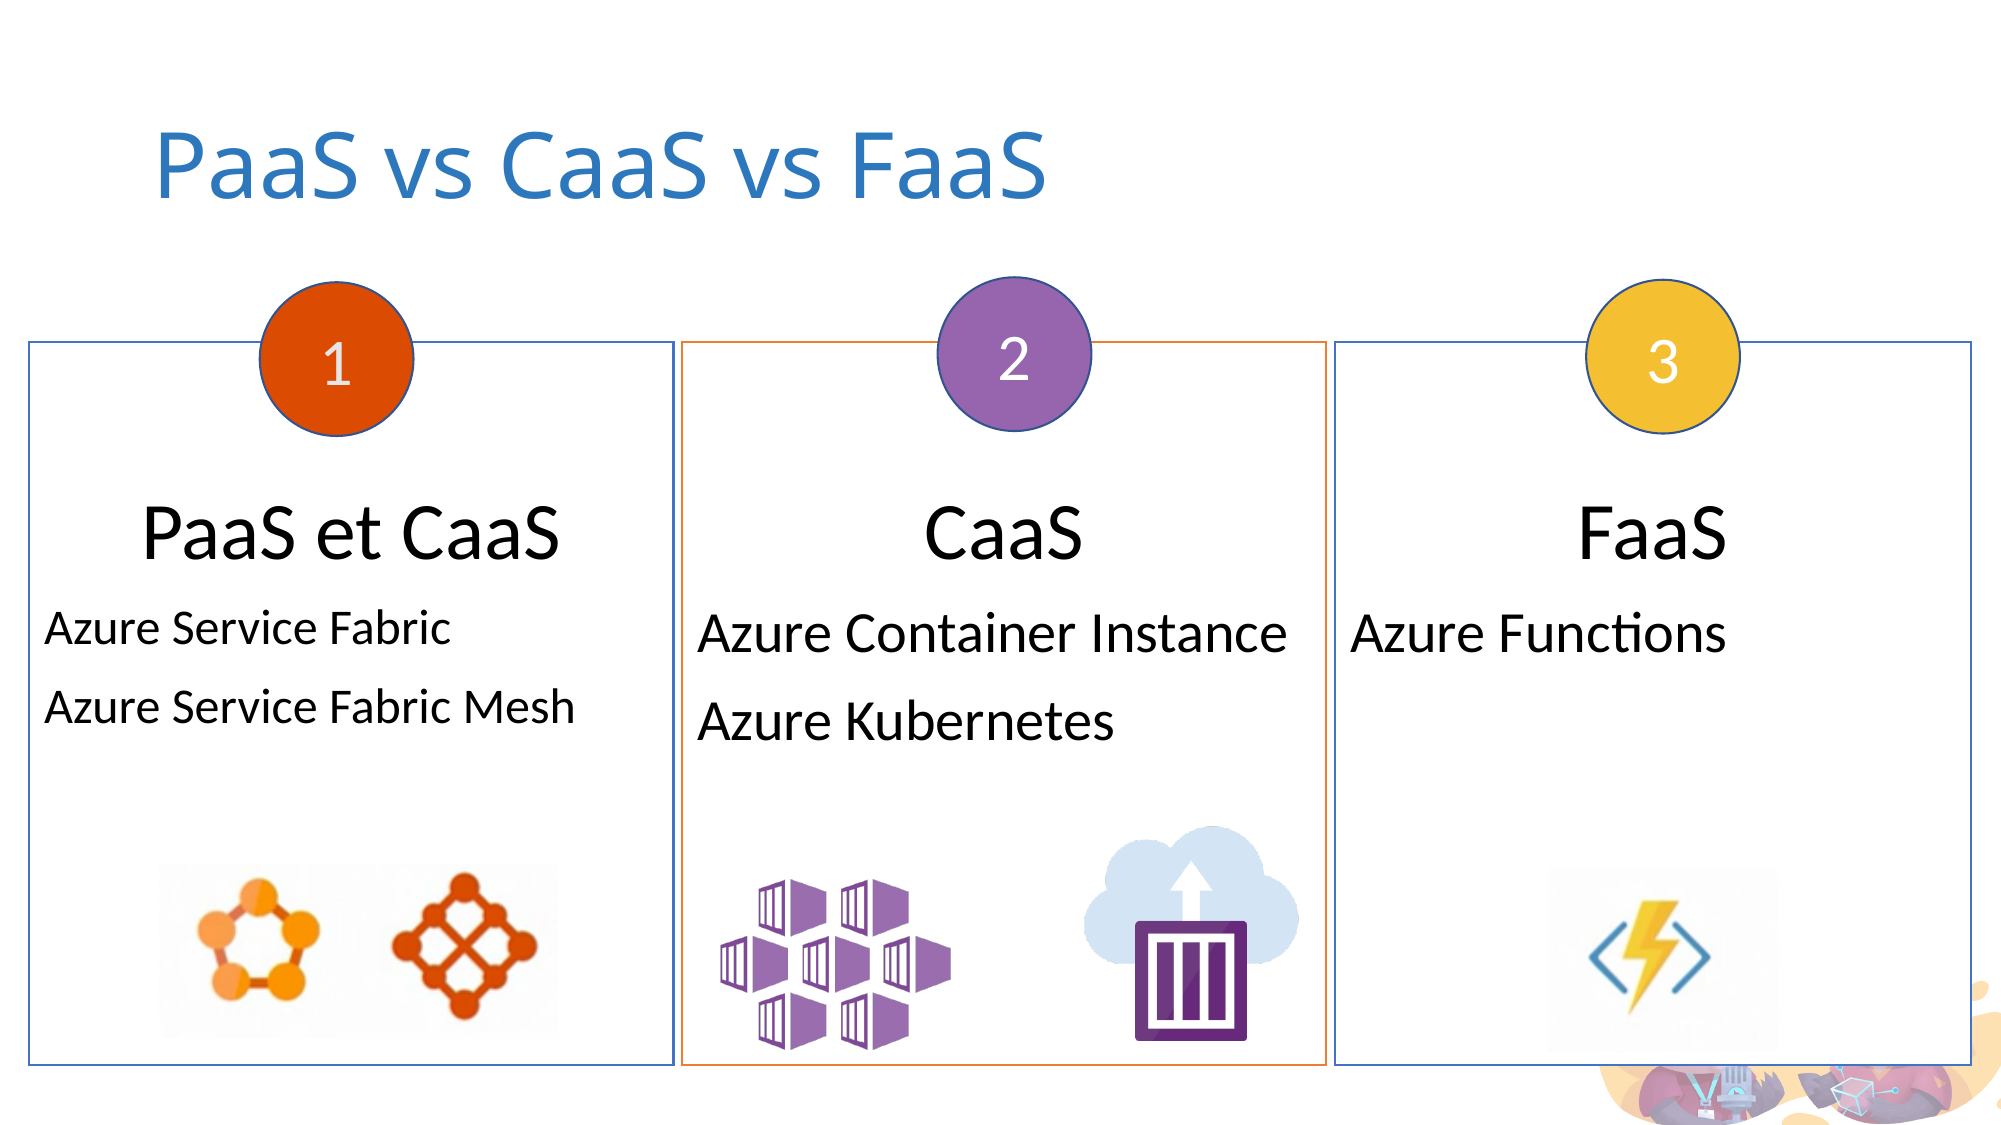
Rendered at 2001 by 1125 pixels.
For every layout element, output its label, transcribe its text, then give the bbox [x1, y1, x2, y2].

list PaaS et CaaS Azure Service Fabric Azure Service Fabric Mesh [28, 341, 675, 1066]
picture [720, 868, 951, 1060]
list FaaS Azure Functions [1334, 341, 1972, 1066]
text_box 2 [936, 276, 1093, 433]
list CaaS Azure Container Instance Azure Kubernetes [681, 341, 1327, 1066]
text_box 1 [258, 281, 415, 438]
picture [159, 863, 558, 1038]
picture [1547, 868, 1779, 1053]
text_box 3 [1585, 278, 1741, 435]
picture [982, 822, 1399, 1041]
title PaaS vs CaaS vs FaaS [137, 59, 1863, 278]
